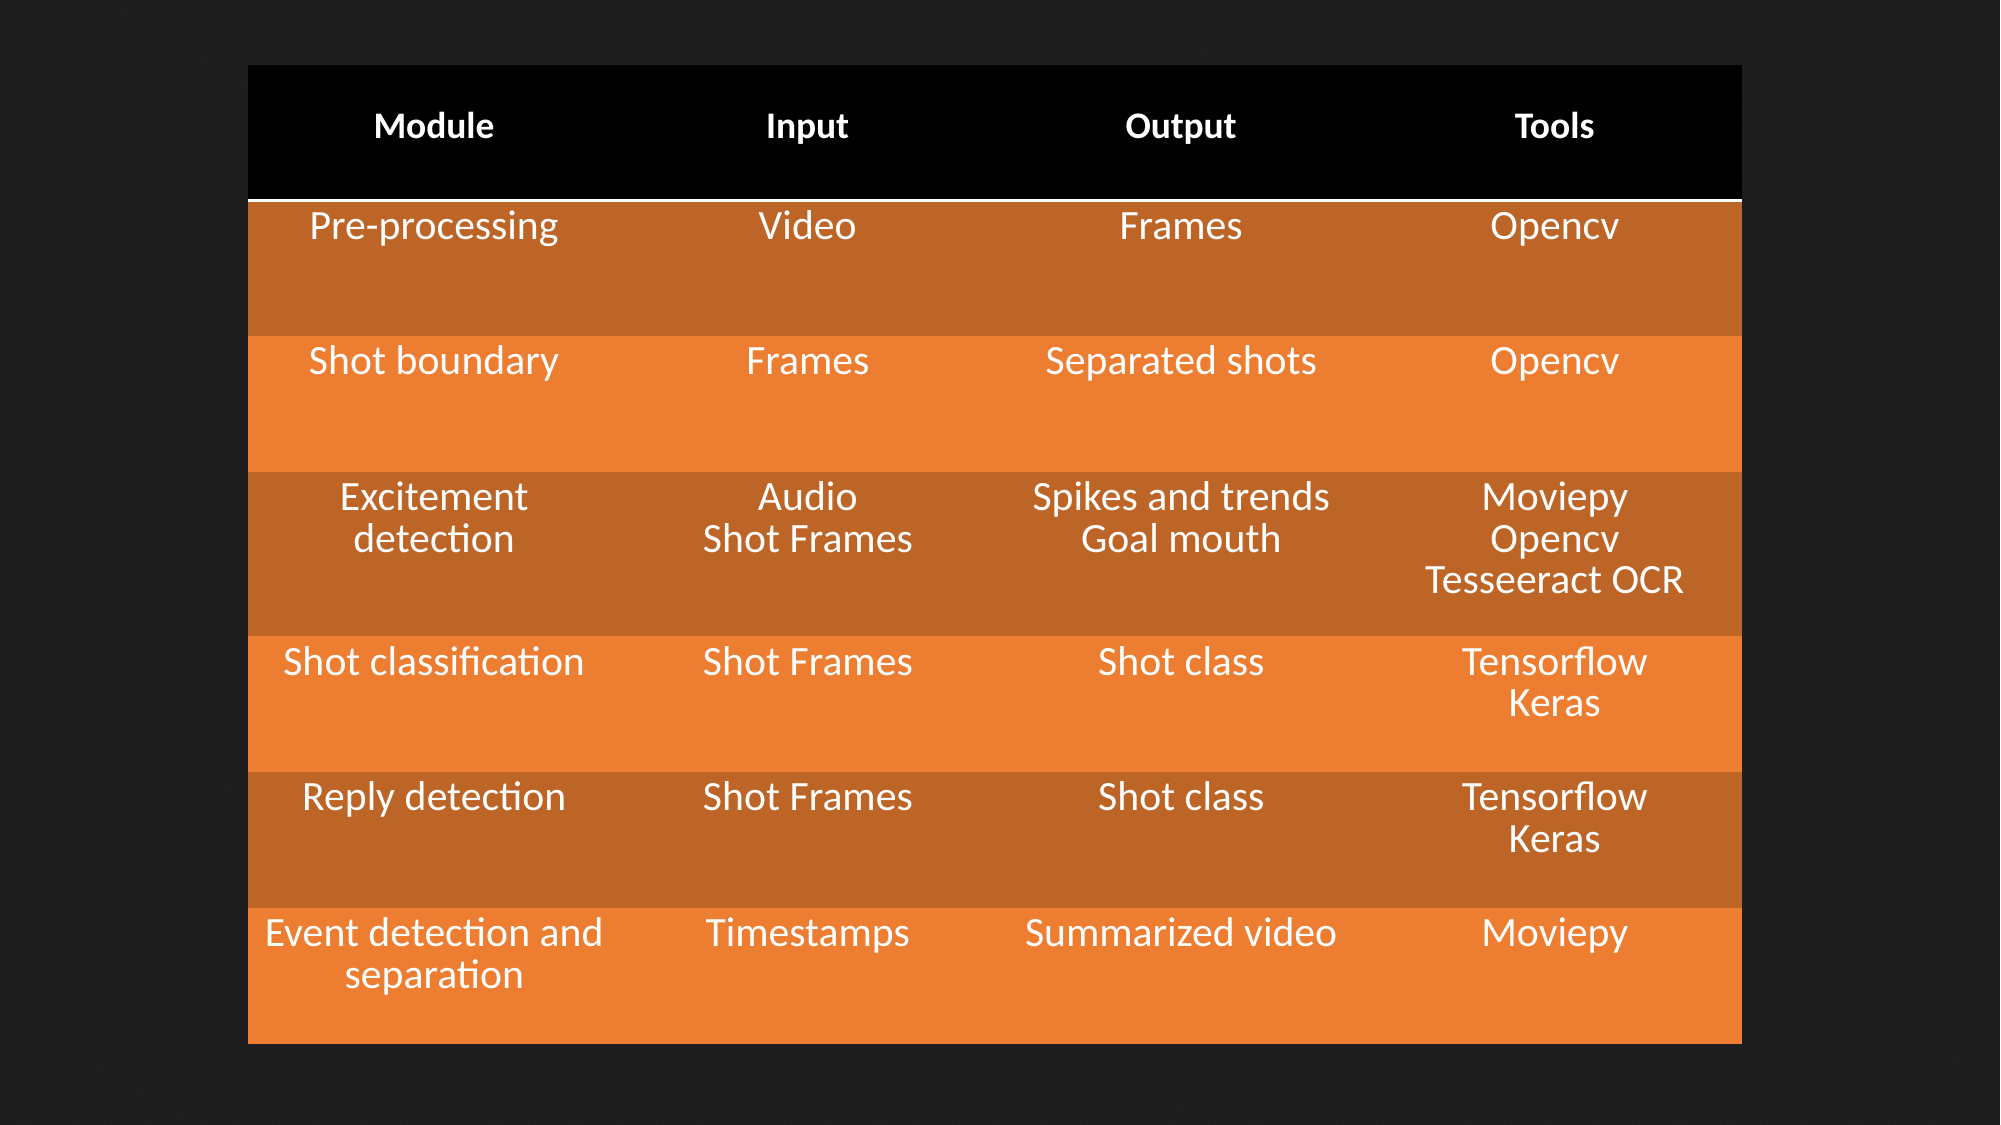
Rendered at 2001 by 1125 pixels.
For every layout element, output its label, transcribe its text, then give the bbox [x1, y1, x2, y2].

table_cell Shot classification [248, 636, 621, 772]
table_header Input [621, 65, 995, 199]
table_cell Frames [621, 336, 995, 472]
table_cell Event detection and separation [248, 908, 621, 1044]
table_cell Moviepy Opencv Tesseeract OCR [1368, 472, 1742, 636]
table_cell Shot class [995, 772, 1368, 908]
table_header Module [248, 65, 621, 199]
table_cell Opencv [1368, 336, 1742, 472]
table_cell Shot Frames [621, 636, 995, 772]
table_cell Shot class [995, 636, 1368, 772]
table_cell Shot boundary [248, 336, 621, 472]
table_cell Video [621, 202, 995, 336]
table_cell Audio Shot Frames [621, 472, 995, 636]
table_cell Spikes and trends Goal mouth [995, 472, 1368, 636]
table_cell Summarized video [995, 908, 1368, 1044]
table_header Output [995, 65, 1368, 199]
table_cell Opencv [1368, 202, 1742, 336]
table_cell Timestamps [621, 908, 995, 1044]
table_cell Separated shots [995, 336, 1368, 472]
table_cell Moviepy [1368, 908, 1742, 1044]
table_cell Shot Frames [621, 772, 995, 908]
table_cell Reply detection [248, 772, 621, 908]
table_cell Tensorflow Keras [1368, 772, 1742, 908]
table_cell Tensorflow Keras [1368, 636, 1742, 772]
table_cell Frames [995, 202, 1368, 336]
table_cell Pre-processing [248, 202, 621, 336]
table_cell Excitement detection [248, 472, 621, 636]
table_header Tools [1368, 65, 1742, 199]
